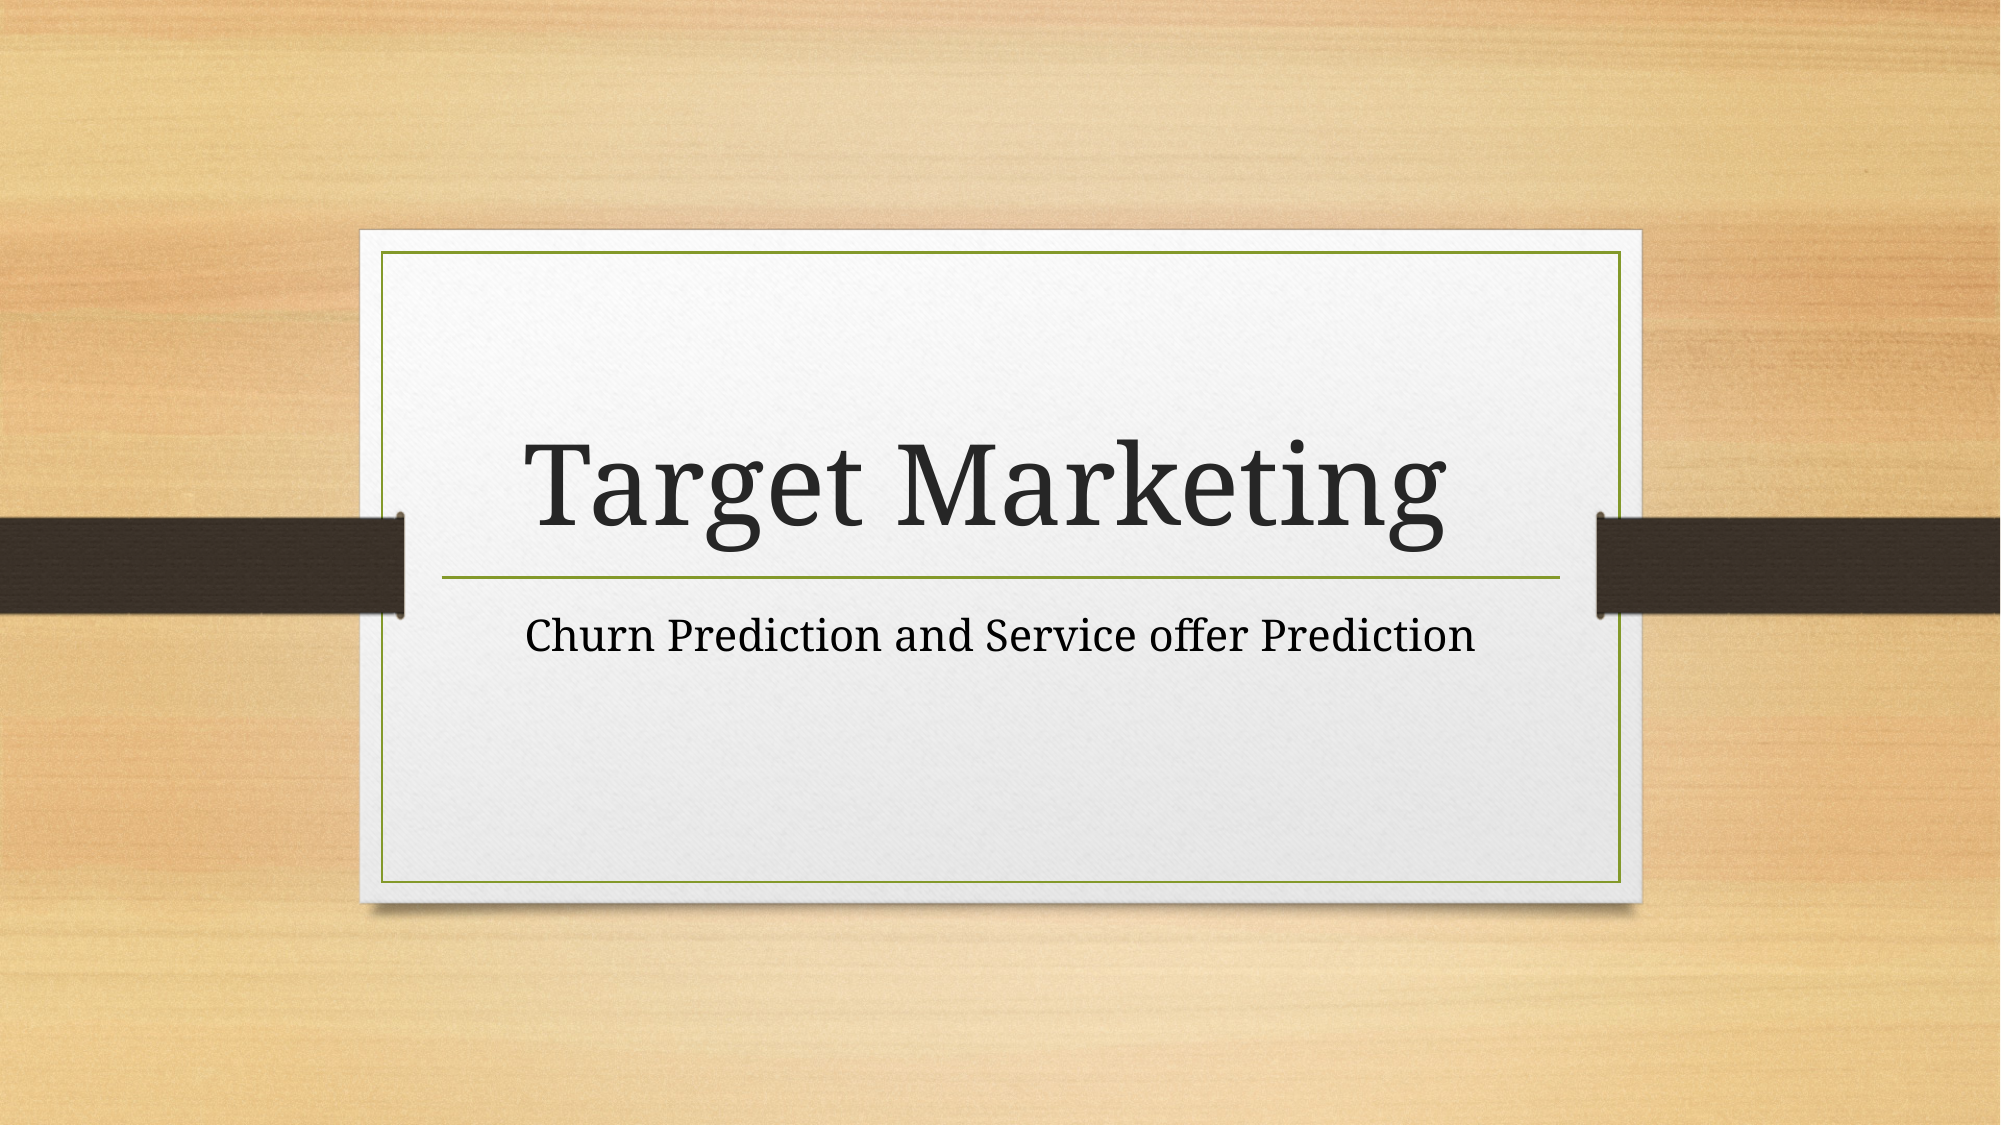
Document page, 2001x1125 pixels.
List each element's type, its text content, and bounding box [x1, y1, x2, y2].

title Target Marketing [441, 306, 1560, 556]
subtitle Churn Prediction and Service offer Prediction [441, 600, 1560, 817]
picture [0, 0, 2001, 1125]
